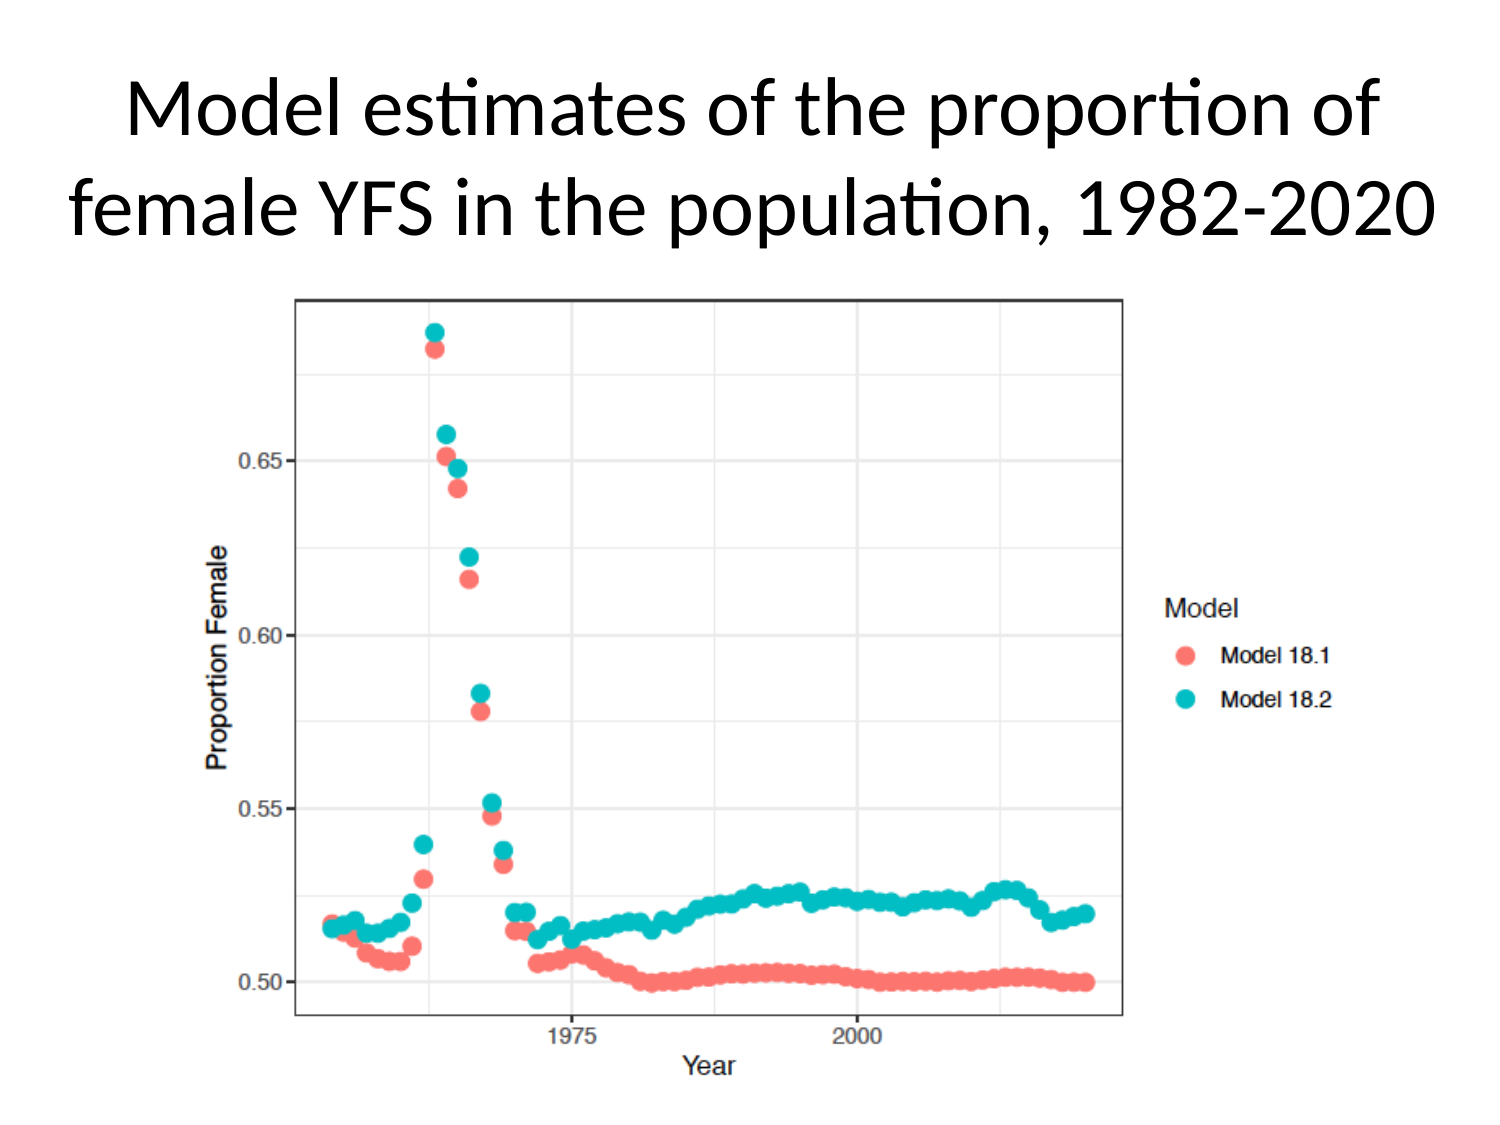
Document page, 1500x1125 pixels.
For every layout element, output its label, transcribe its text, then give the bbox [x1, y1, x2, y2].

picture [142, 260, 1370, 1085]
text_box Model estimates of the proportion of female YFS in the population, 1982-2020 [48, 45, 1459, 233]
